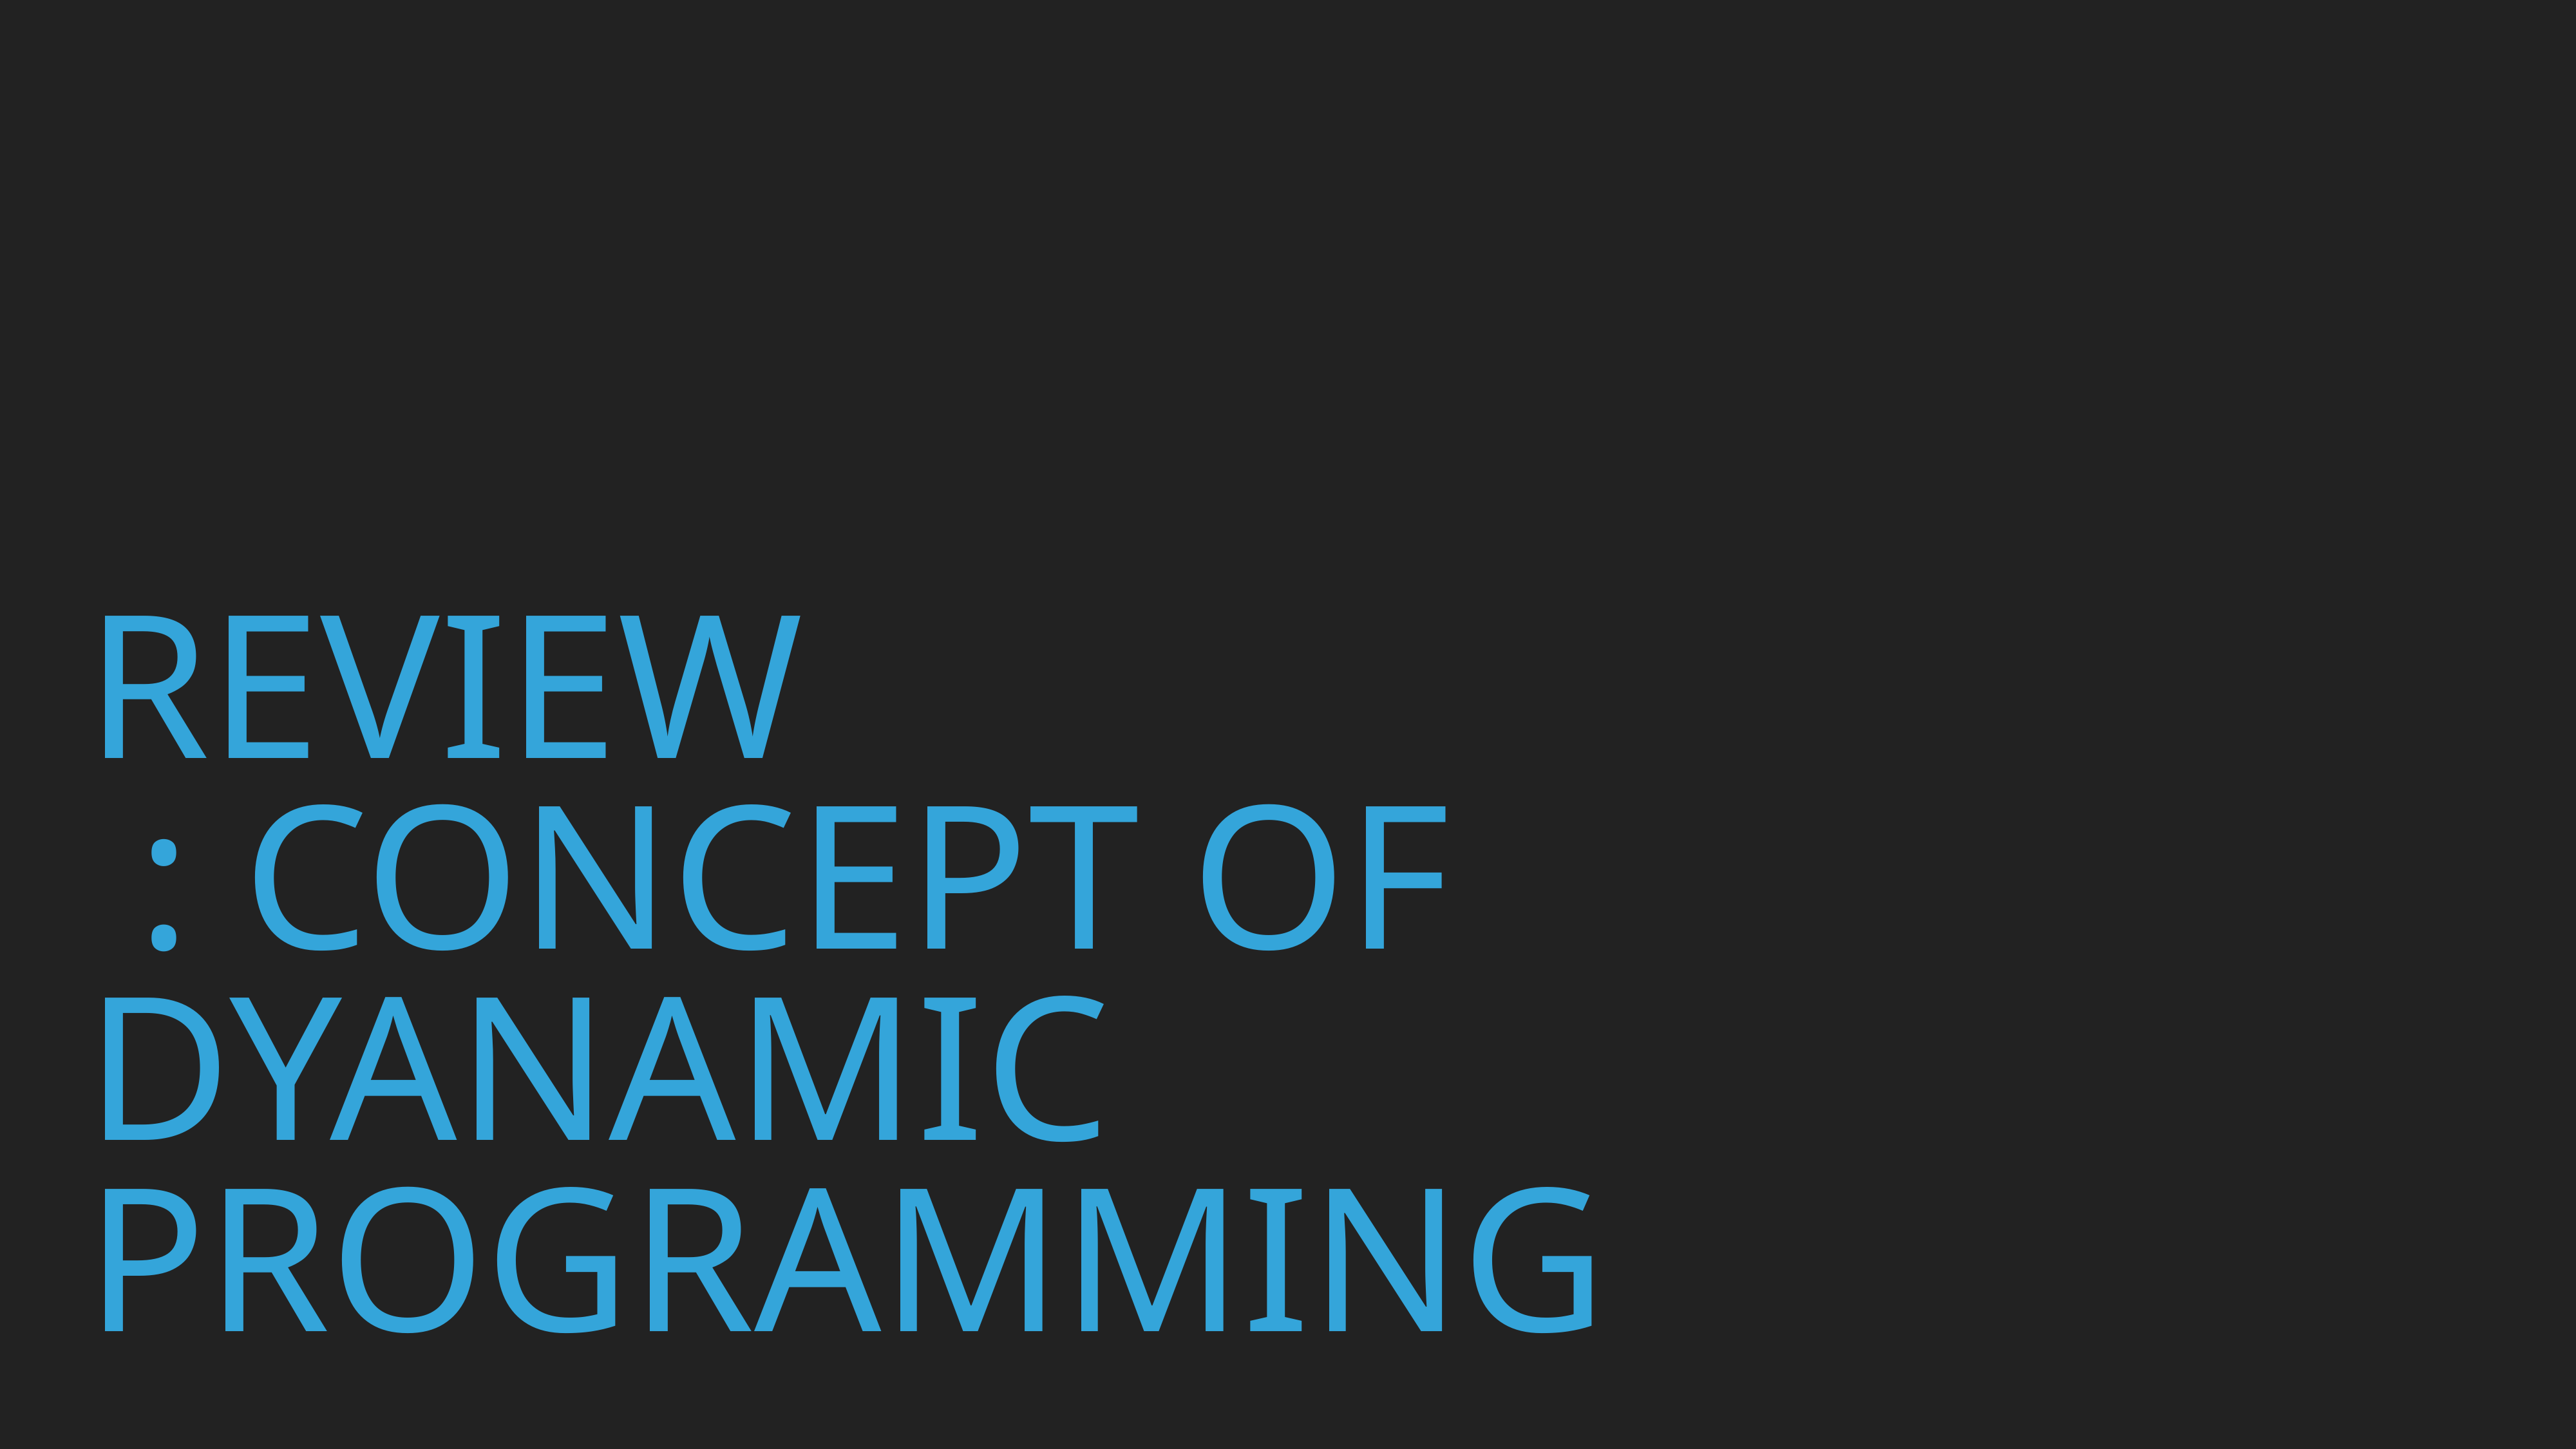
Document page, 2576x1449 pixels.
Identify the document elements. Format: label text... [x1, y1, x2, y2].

title Review : concept of dyanamic programming [80, 599, 2496, 1271]
